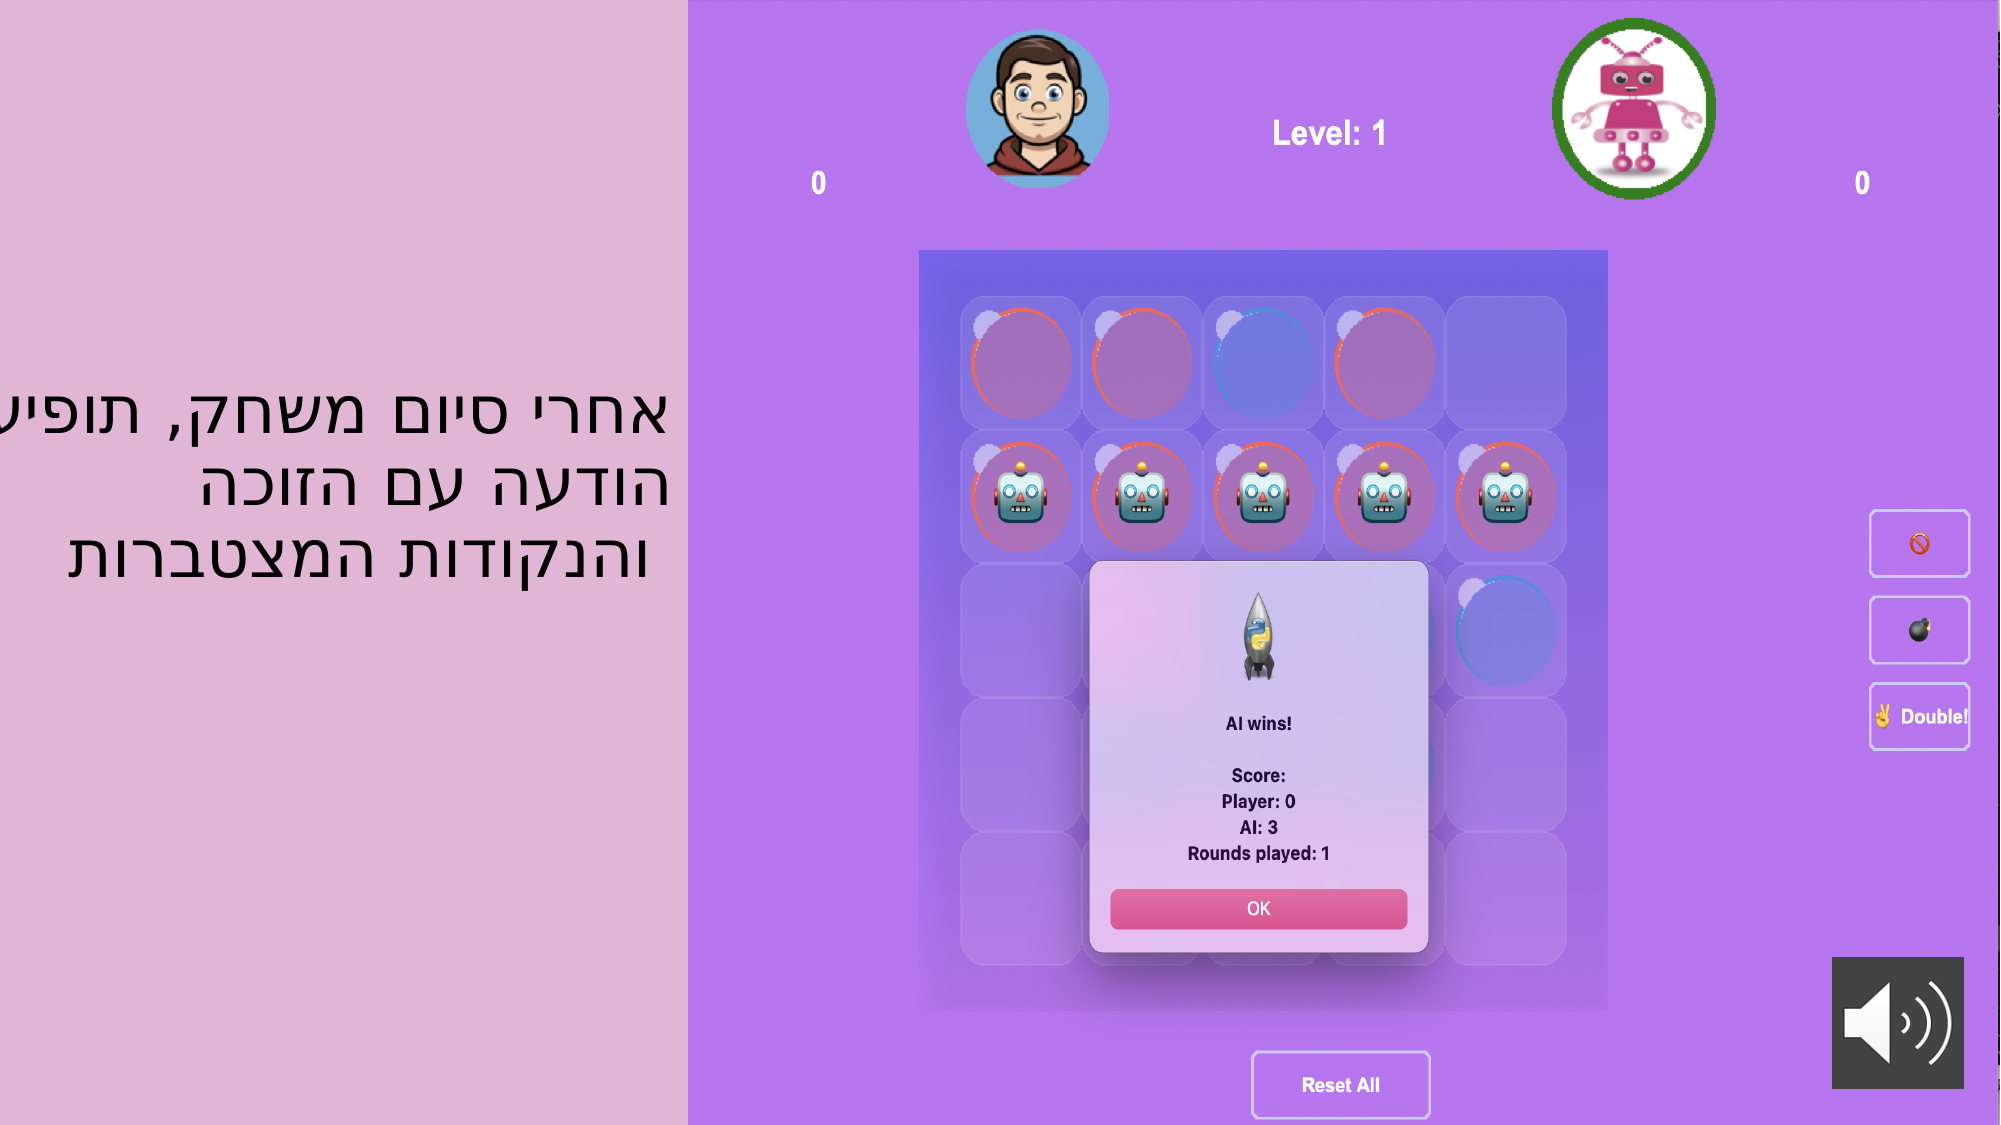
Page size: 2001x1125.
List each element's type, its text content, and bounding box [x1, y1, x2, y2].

picture [1830, 955, 1966, 1091]
title אחרי סיום משחק, תופיע הודעה עם הזוכה והנקודות המצטברות [0, 256, 687, 712]
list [687, 0, 2000, 1125]
